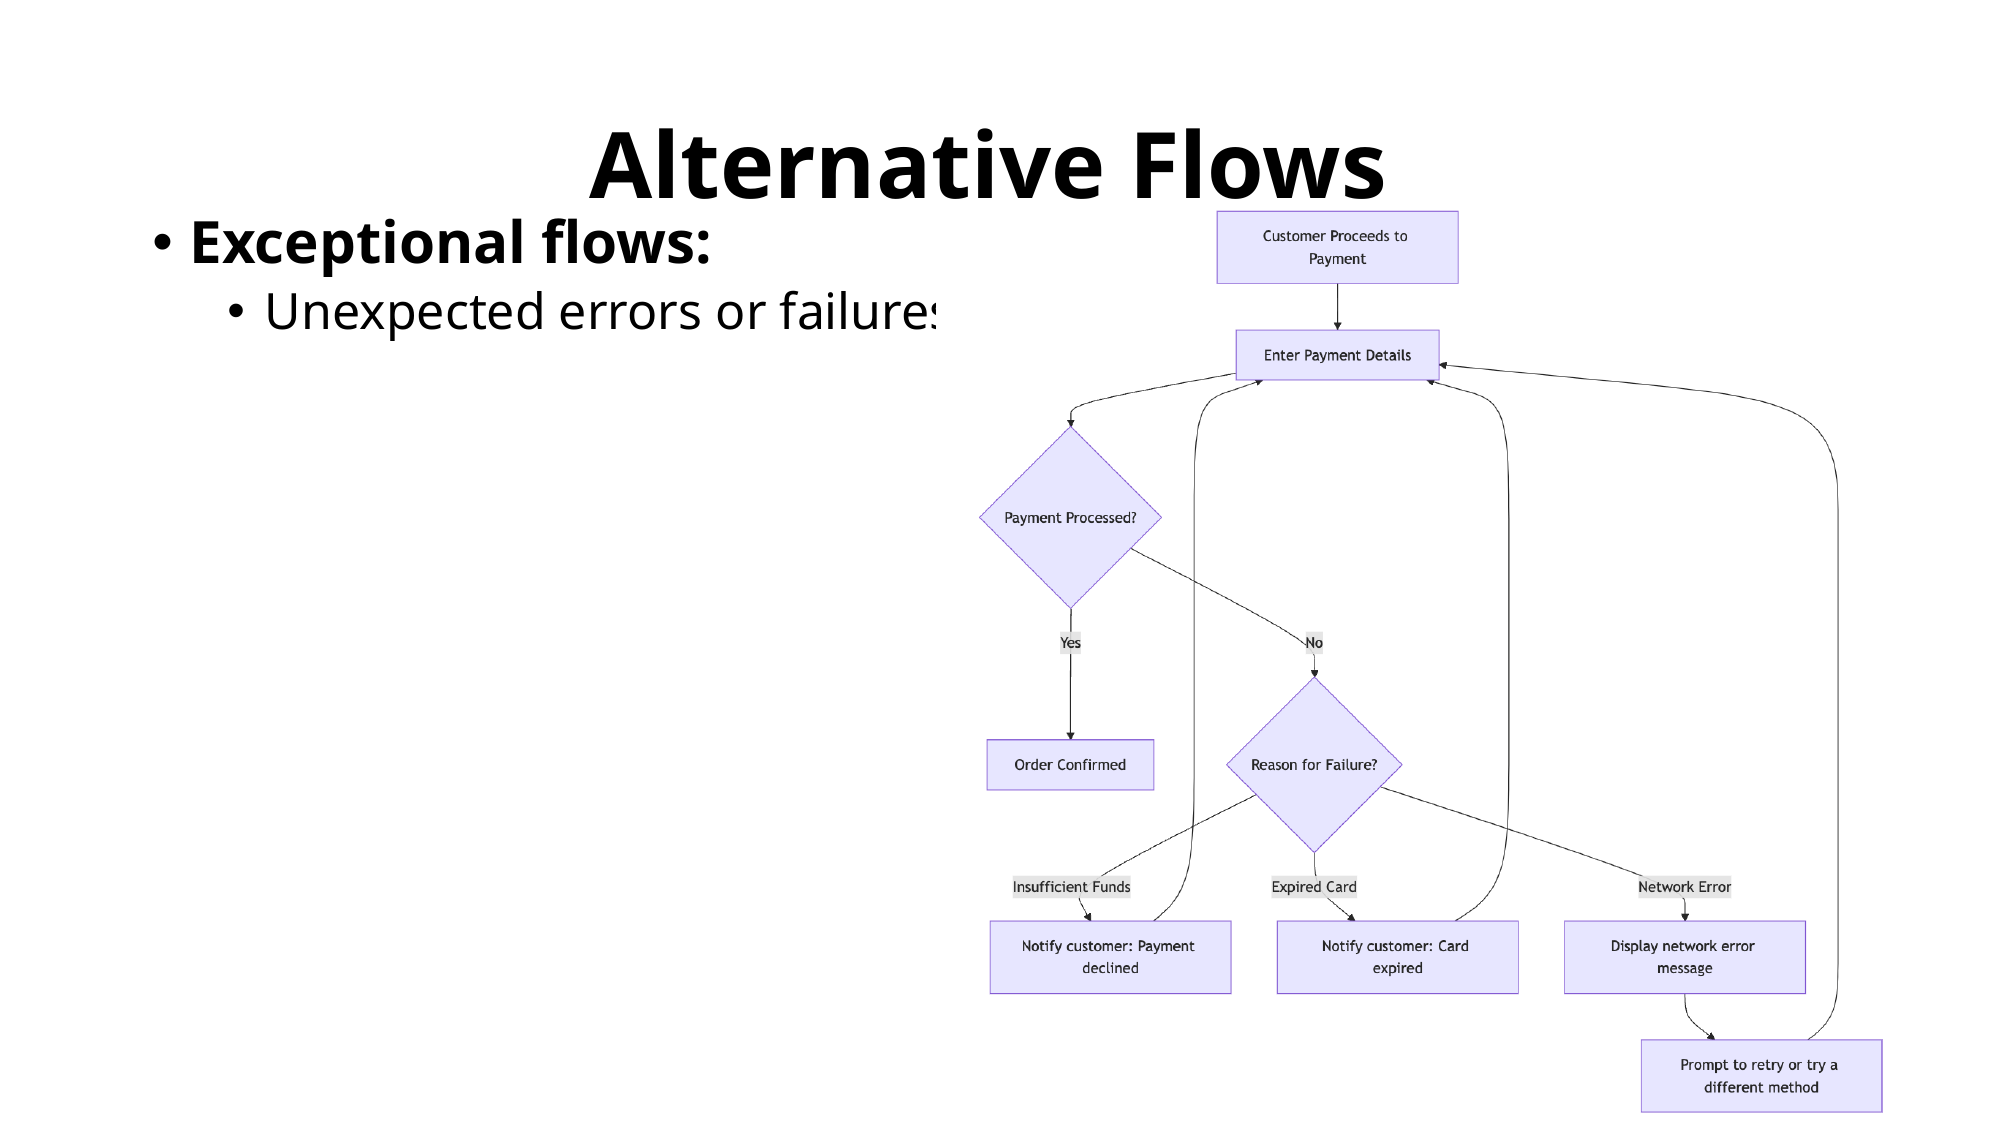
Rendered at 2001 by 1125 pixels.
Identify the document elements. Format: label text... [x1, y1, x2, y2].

list Exceptional flows: Unexpected errors or failures, [137, 205, 935, 920]
picture [935, 205, 1898, 1125]
title Alternative Flows [137, 59, 1863, 205]
